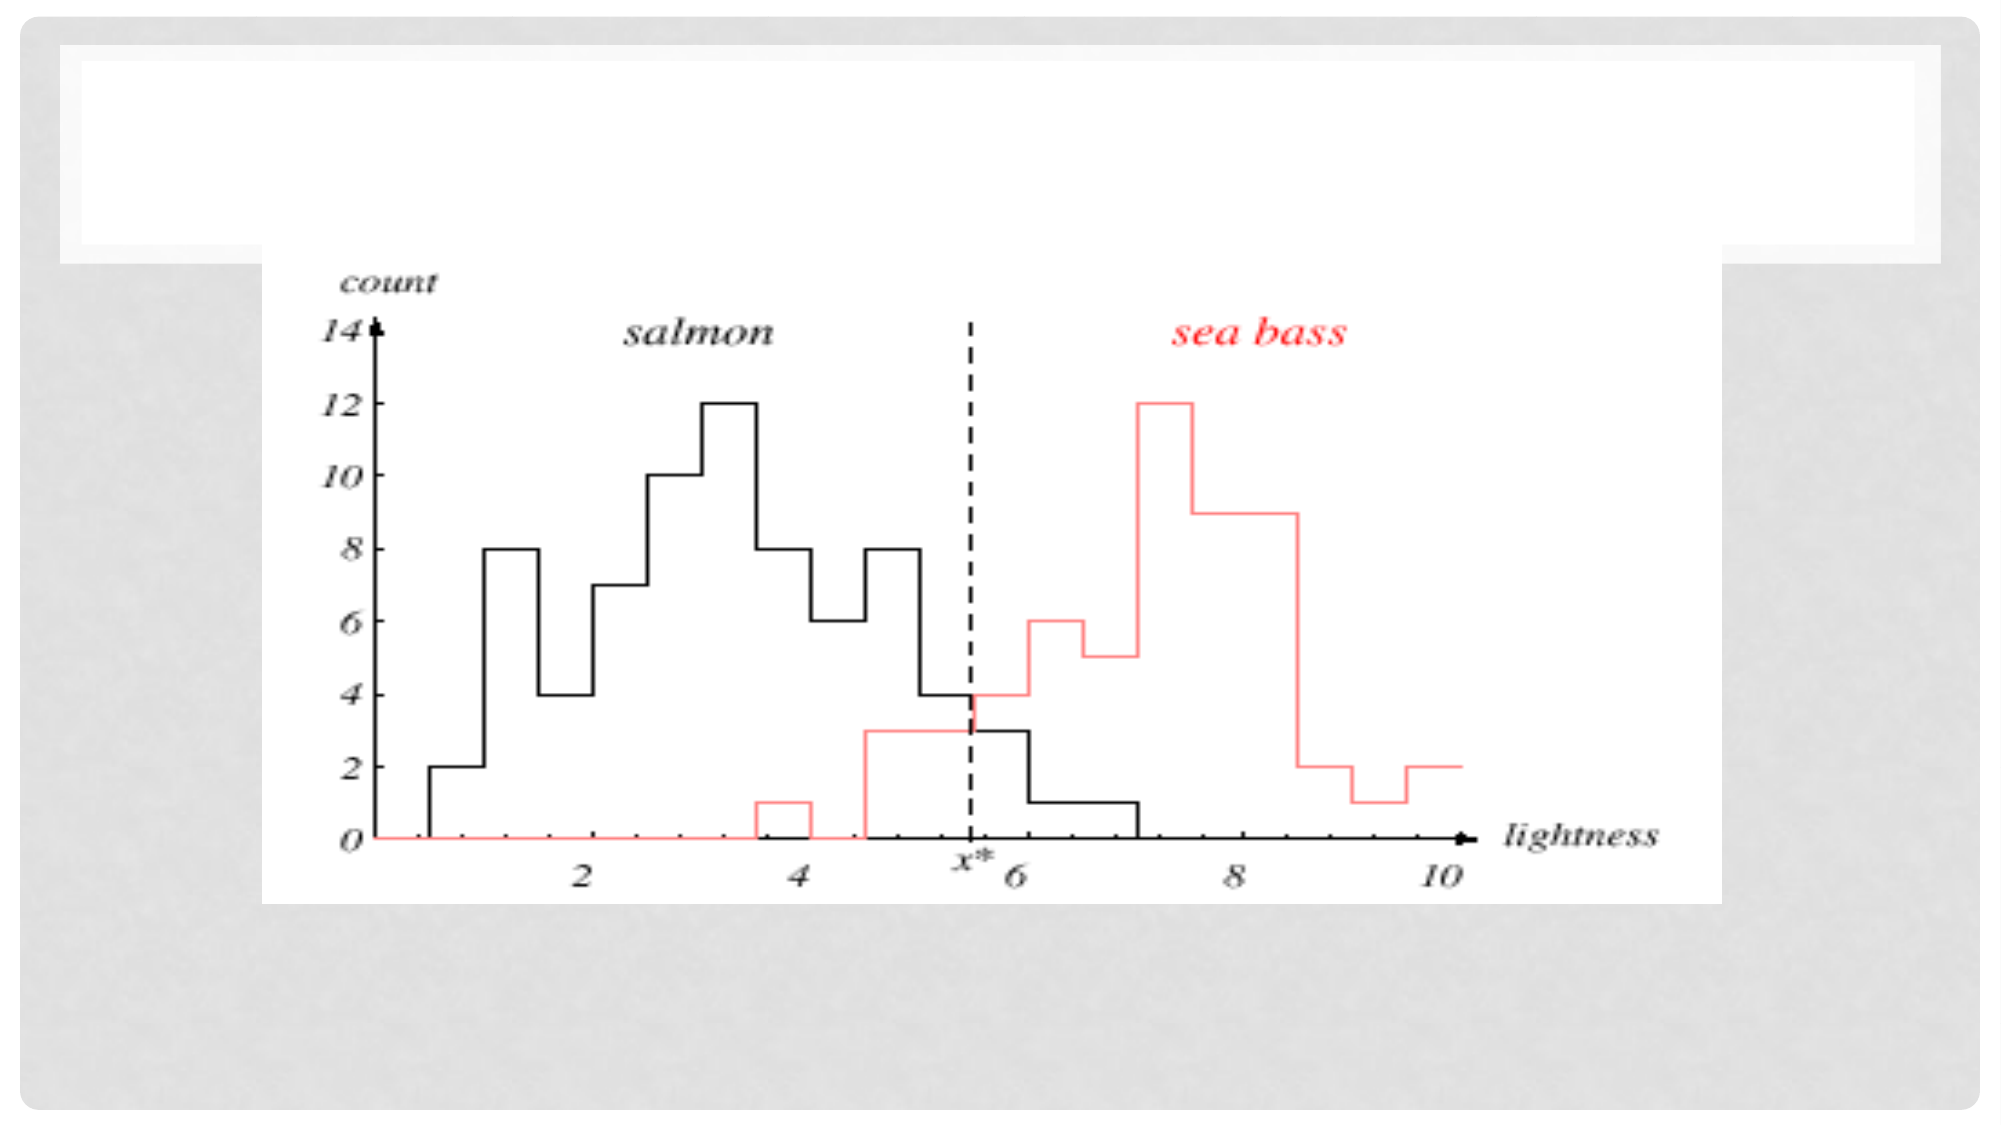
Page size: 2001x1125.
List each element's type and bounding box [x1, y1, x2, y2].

list [262, 224, 1723, 904]
